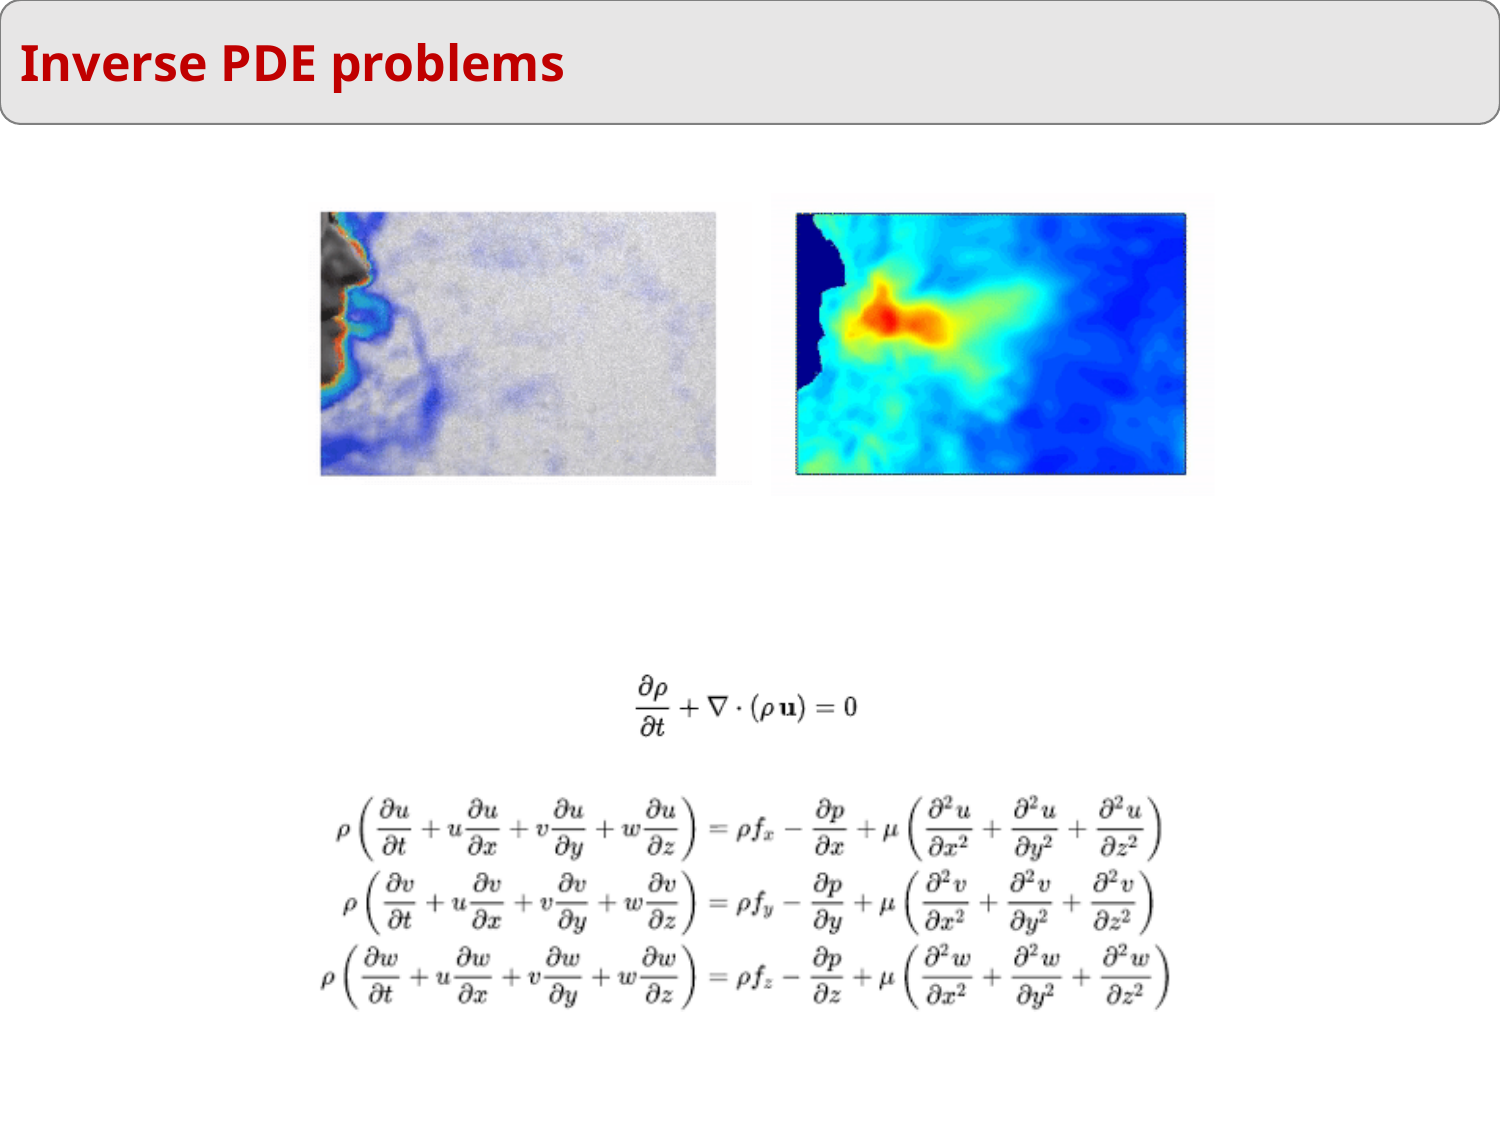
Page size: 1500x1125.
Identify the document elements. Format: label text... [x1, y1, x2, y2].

text_box Inverse PDE problems [0, 0, 1500, 125]
picture [771, 193, 1215, 496]
picture [308, 201, 752, 485]
picture [614, 664, 883, 752]
picture [317, 794, 1180, 1012]
